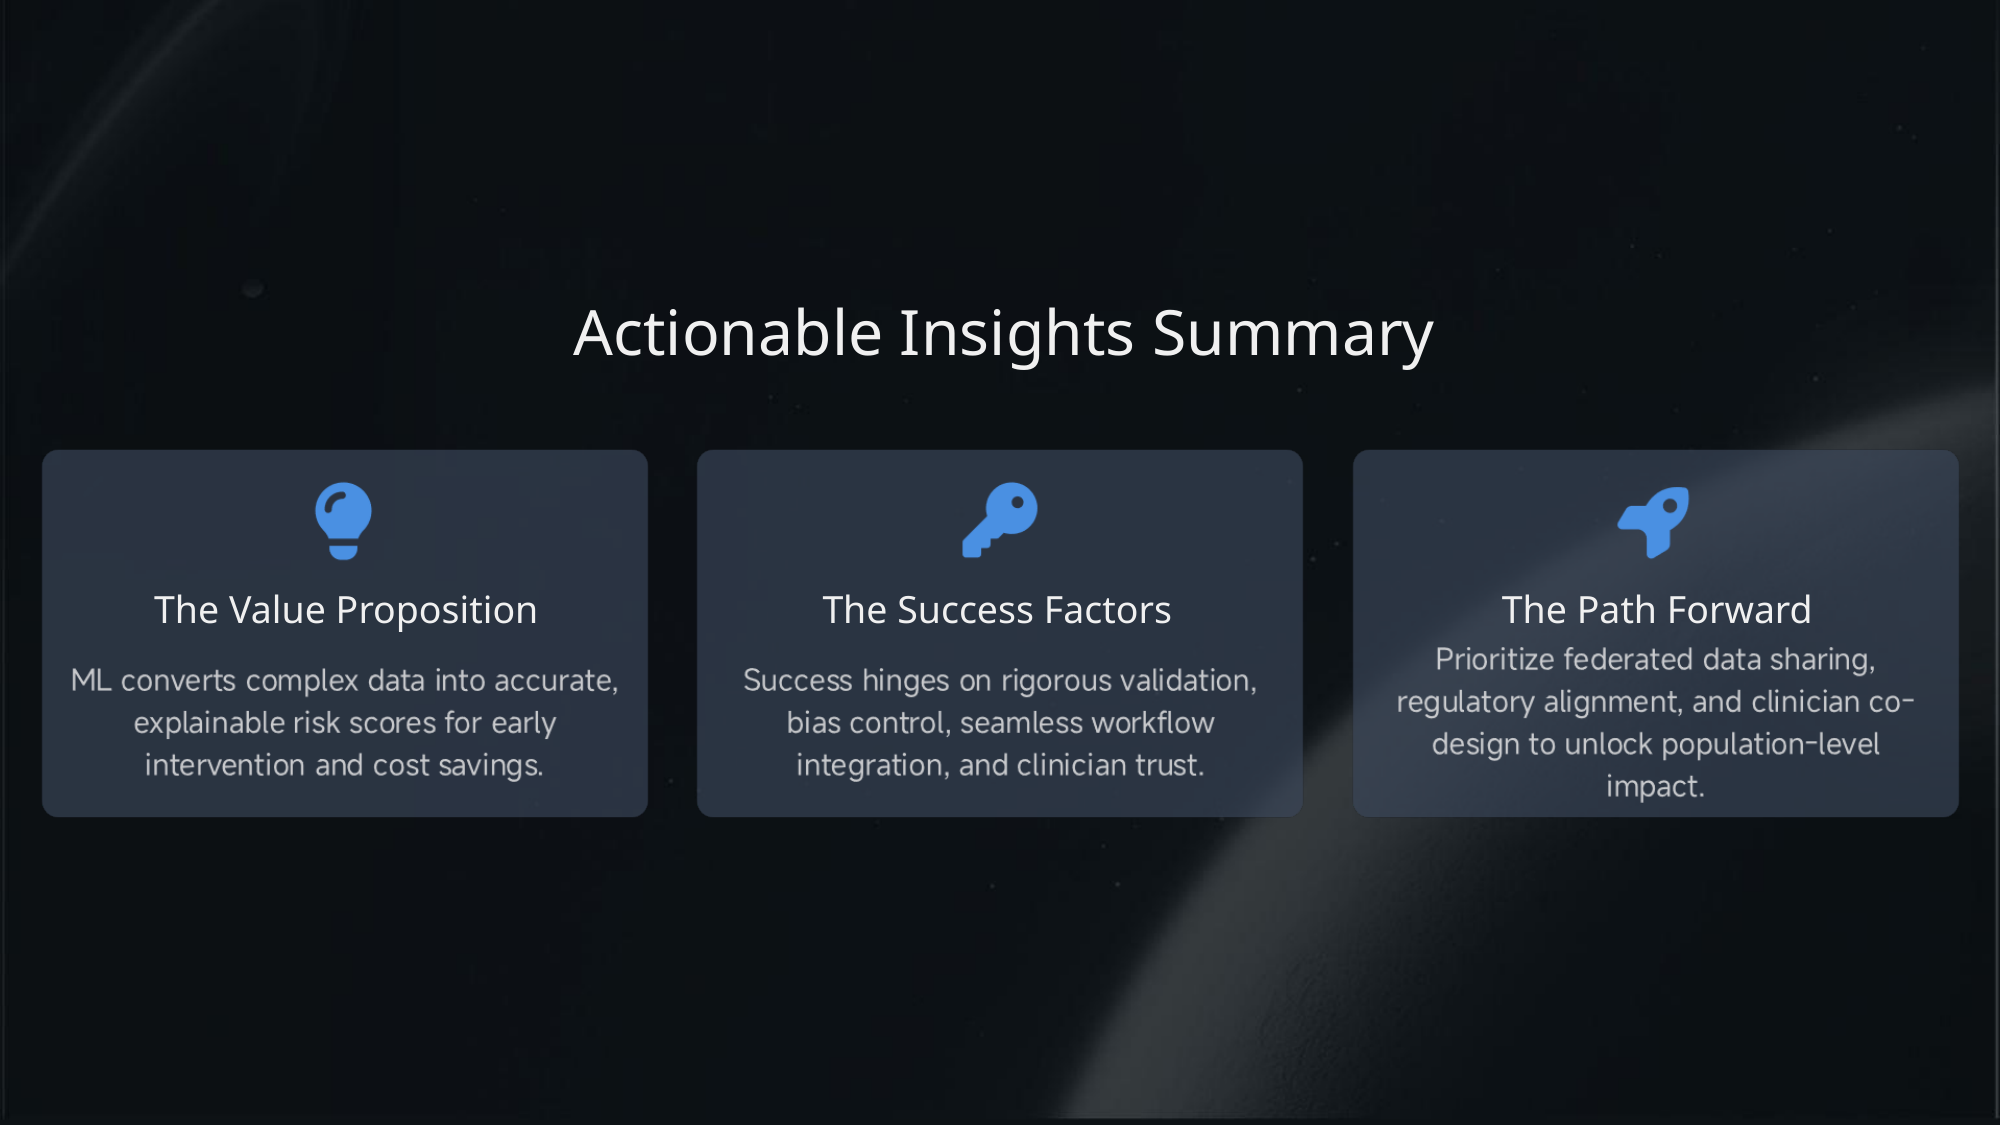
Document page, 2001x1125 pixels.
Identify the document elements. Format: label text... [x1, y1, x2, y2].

text_box Actionable Insights Summary [573, 280, 1446, 368]
text_box The Success Factors [822, 578, 1187, 632]
text_box [0, 0, 2000, 1125]
text_box [31, 439, 659, 828]
text_box [1342, 439, 1970, 828]
text_box [686, 439, 1314, 828]
text_box The Value Proposition [154, 578, 544, 632]
text_box The Path Forward [1501, 578, 1819, 632]
